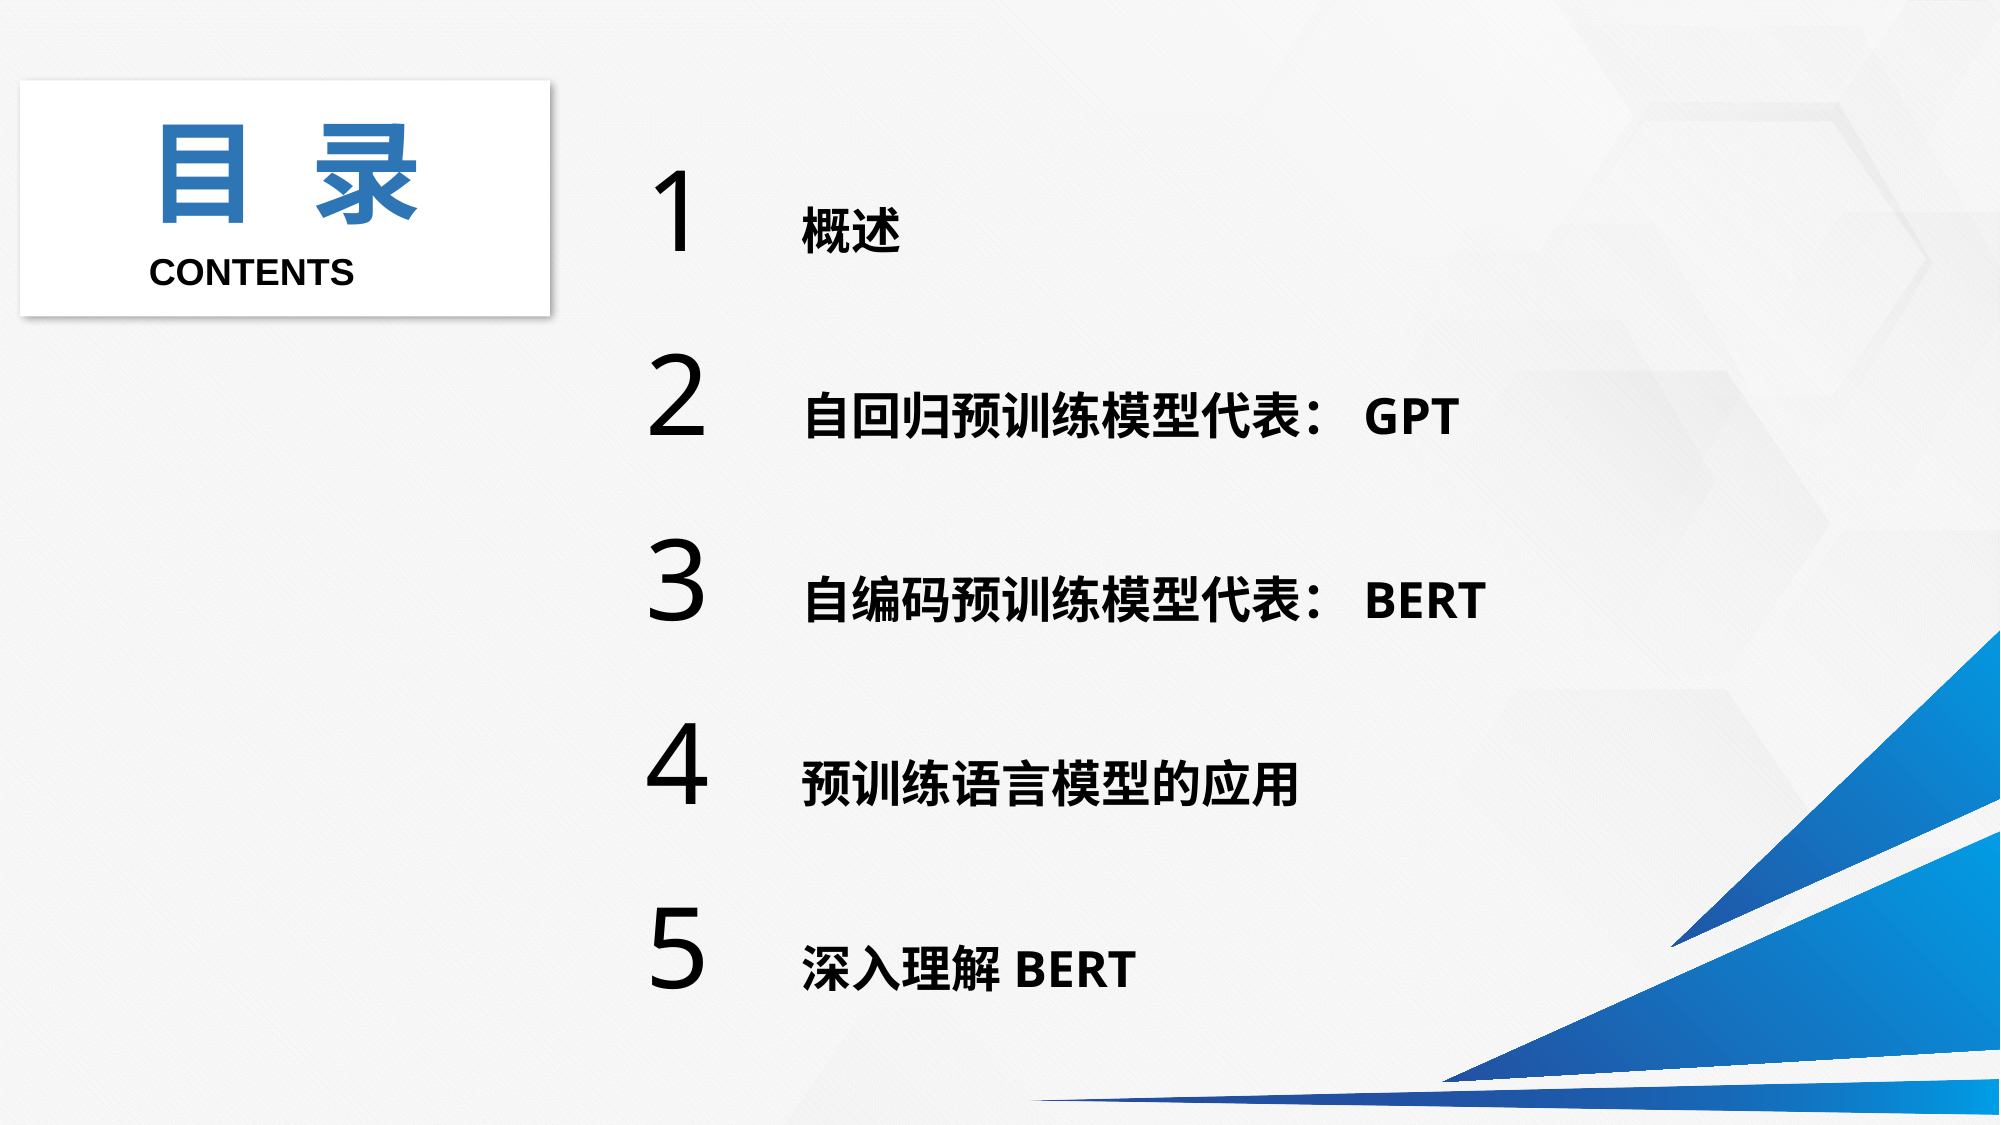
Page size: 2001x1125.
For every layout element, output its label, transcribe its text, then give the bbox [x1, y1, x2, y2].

list 1 [630, 146, 758, 317]
list 3 [630, 515, 758, 686]
list 4 [630, 699, 758, 870]
text_box 深入理解BERT [786, 936, 1635, 1011]
list 自回归预训练模型代表：GPT [786, 383, 1635, 458]
list 预训练语言模型的应用 [786, 752, 1635, 827]
list 概述 [786, 199, 1635, 274]
list 2 [630, 331, 758, 501]
list 自编码预训练模型代表：BERT [786, 567, 1635, 643]
picture [1026, 1079, 1951, 1115]
text_box 5 [630, 883, 758, 1054]
